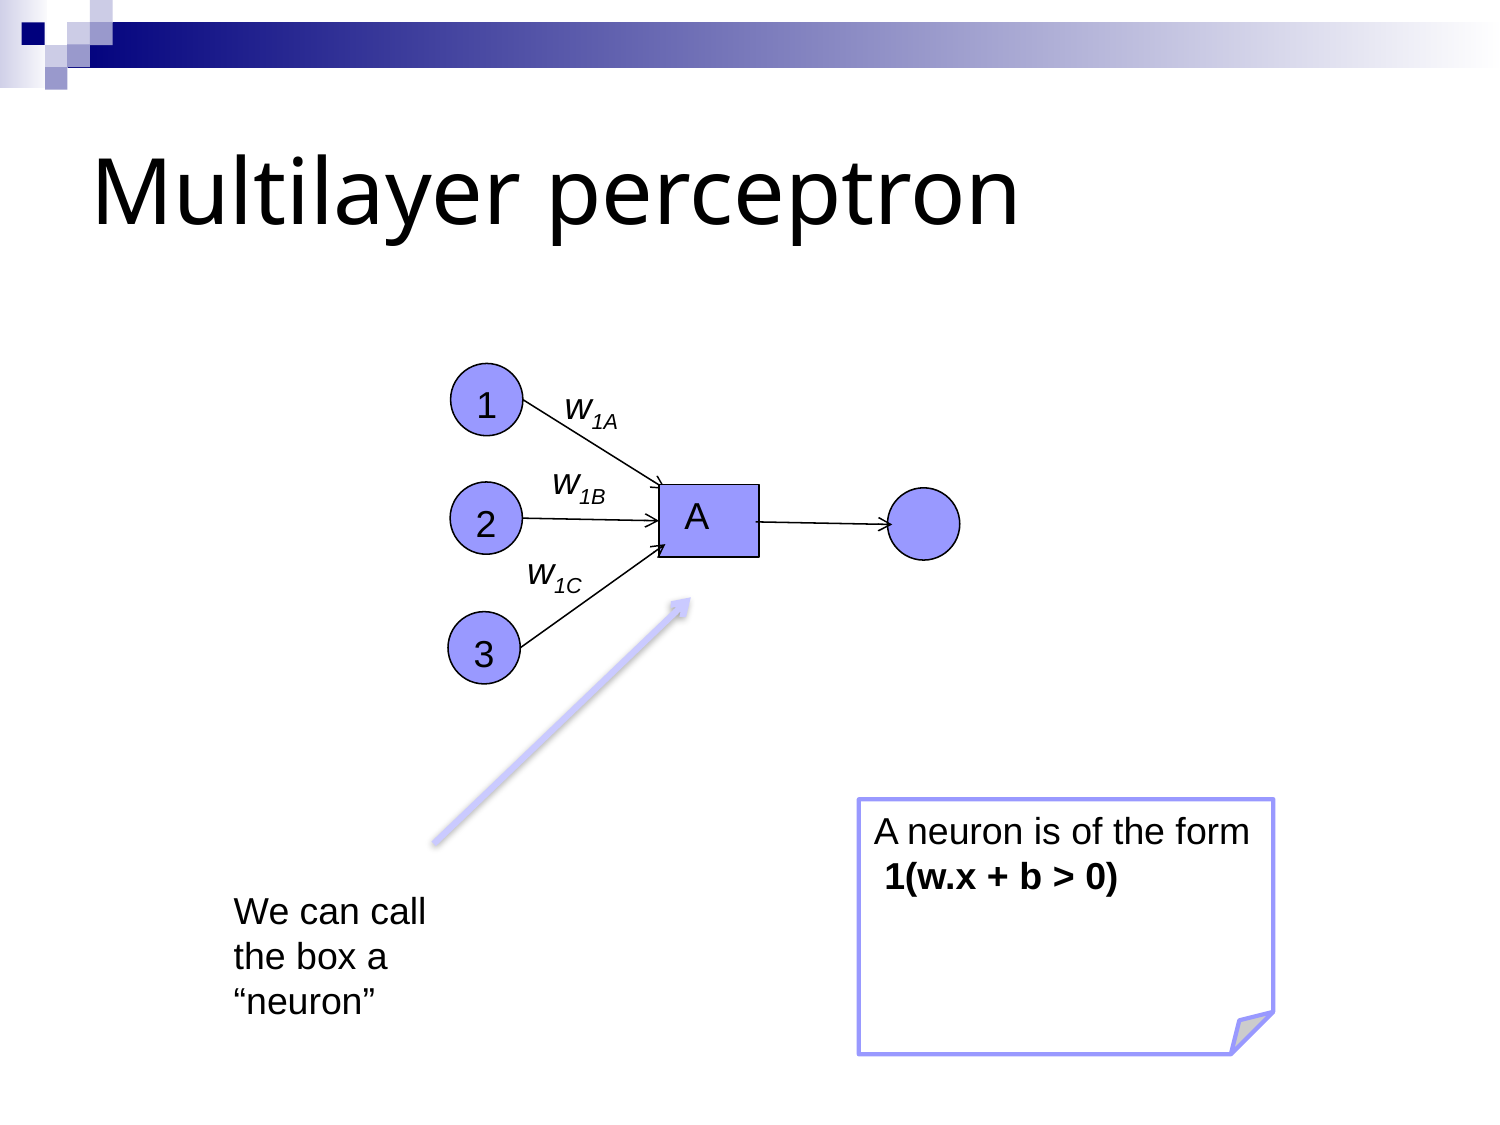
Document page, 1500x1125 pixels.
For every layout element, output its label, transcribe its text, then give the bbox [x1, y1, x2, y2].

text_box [522, 517, 660, 522]
text_box w1A [549, 374, 713, 441]
text_box w1B [537, 449, 700, 516]
text_box 2 [450, 481, 523, 555]
title Multilayer perceptron [75, 75, 1425, 300]
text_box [433, 597, 692, 845]
text_box A [658, 484, 759, 557]
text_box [519, 543, 666, 595]
text_box A neuron is of the form 1(w.x + b > 0) [856, 797, 1276, 1057]
text_box We can call the box a “neuron” [218, 879, 460, 1030]
text_box w1C [512, 539, 675, 595]
text_box 1 [450, 363, 523, 436]
text_box [887, 487, 960, 561]
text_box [522, 399, 666, 490]
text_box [755, 521, 893, 525]
